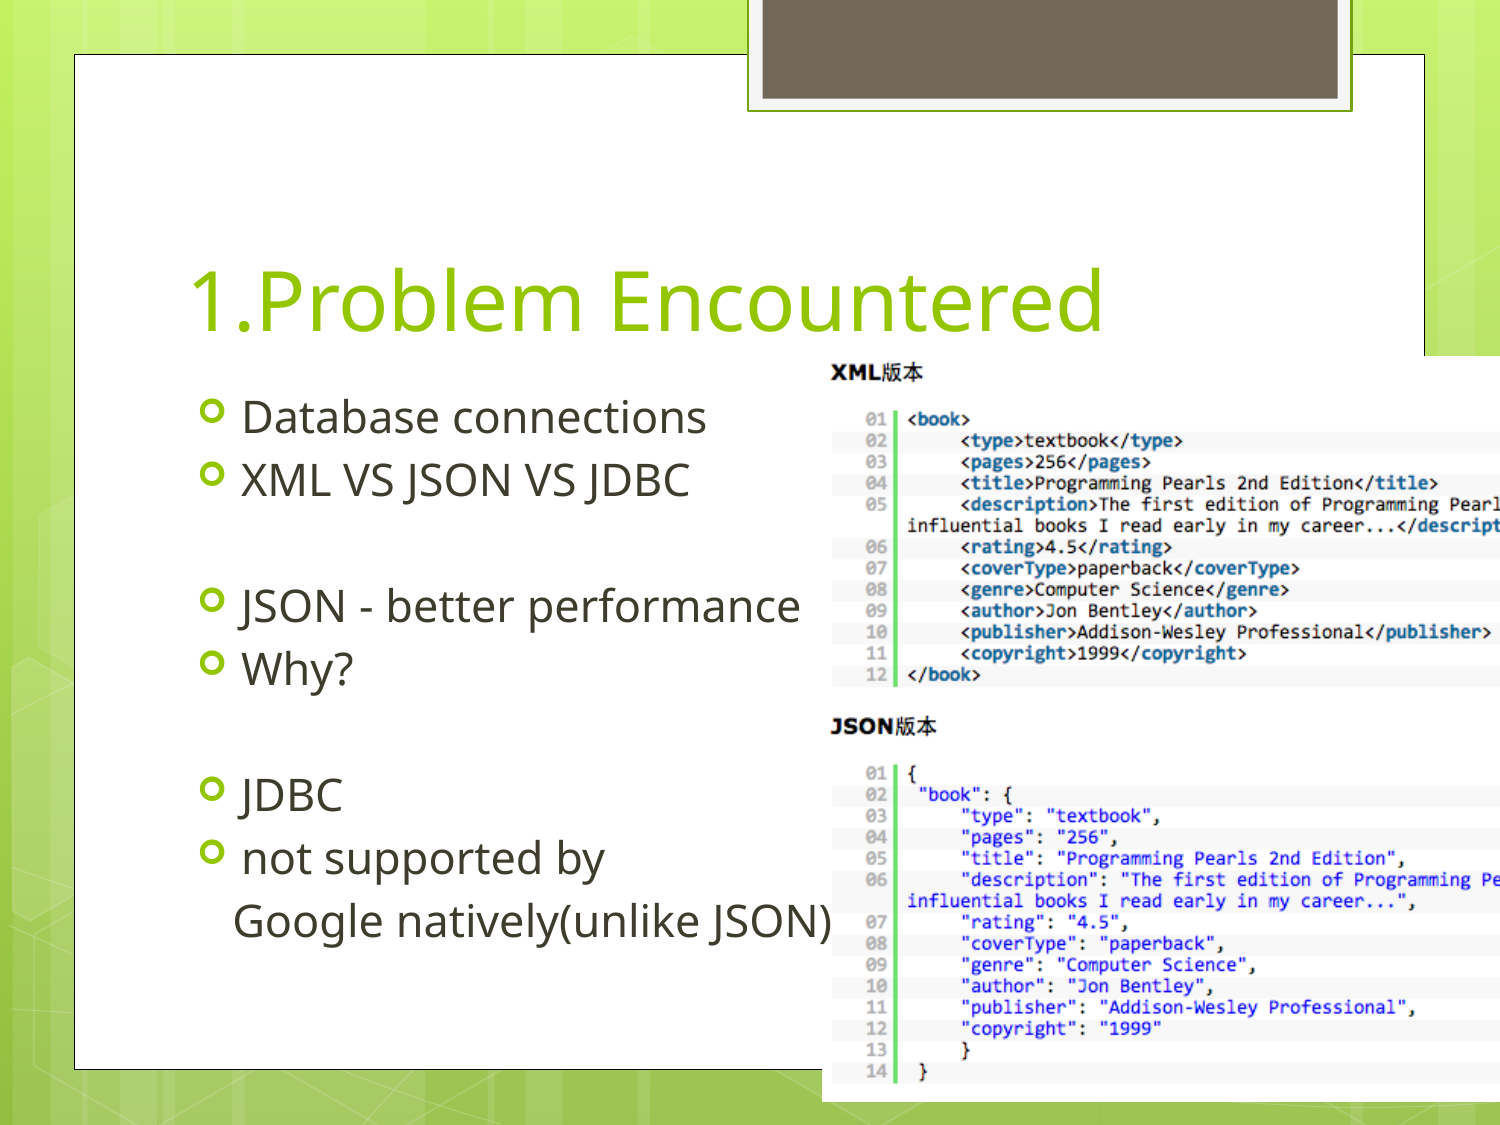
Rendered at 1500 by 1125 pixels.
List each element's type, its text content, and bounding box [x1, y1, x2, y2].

picture [822, 355, 1500, 1102]
title 1.Problem Encountered [171, 168, 1324, 357]
list Database connections XML VS JSON VS JDBC JSON - better performance Why? JDBC not supported by Google natively(unlike JSON) [171, 381, 816, 957]
